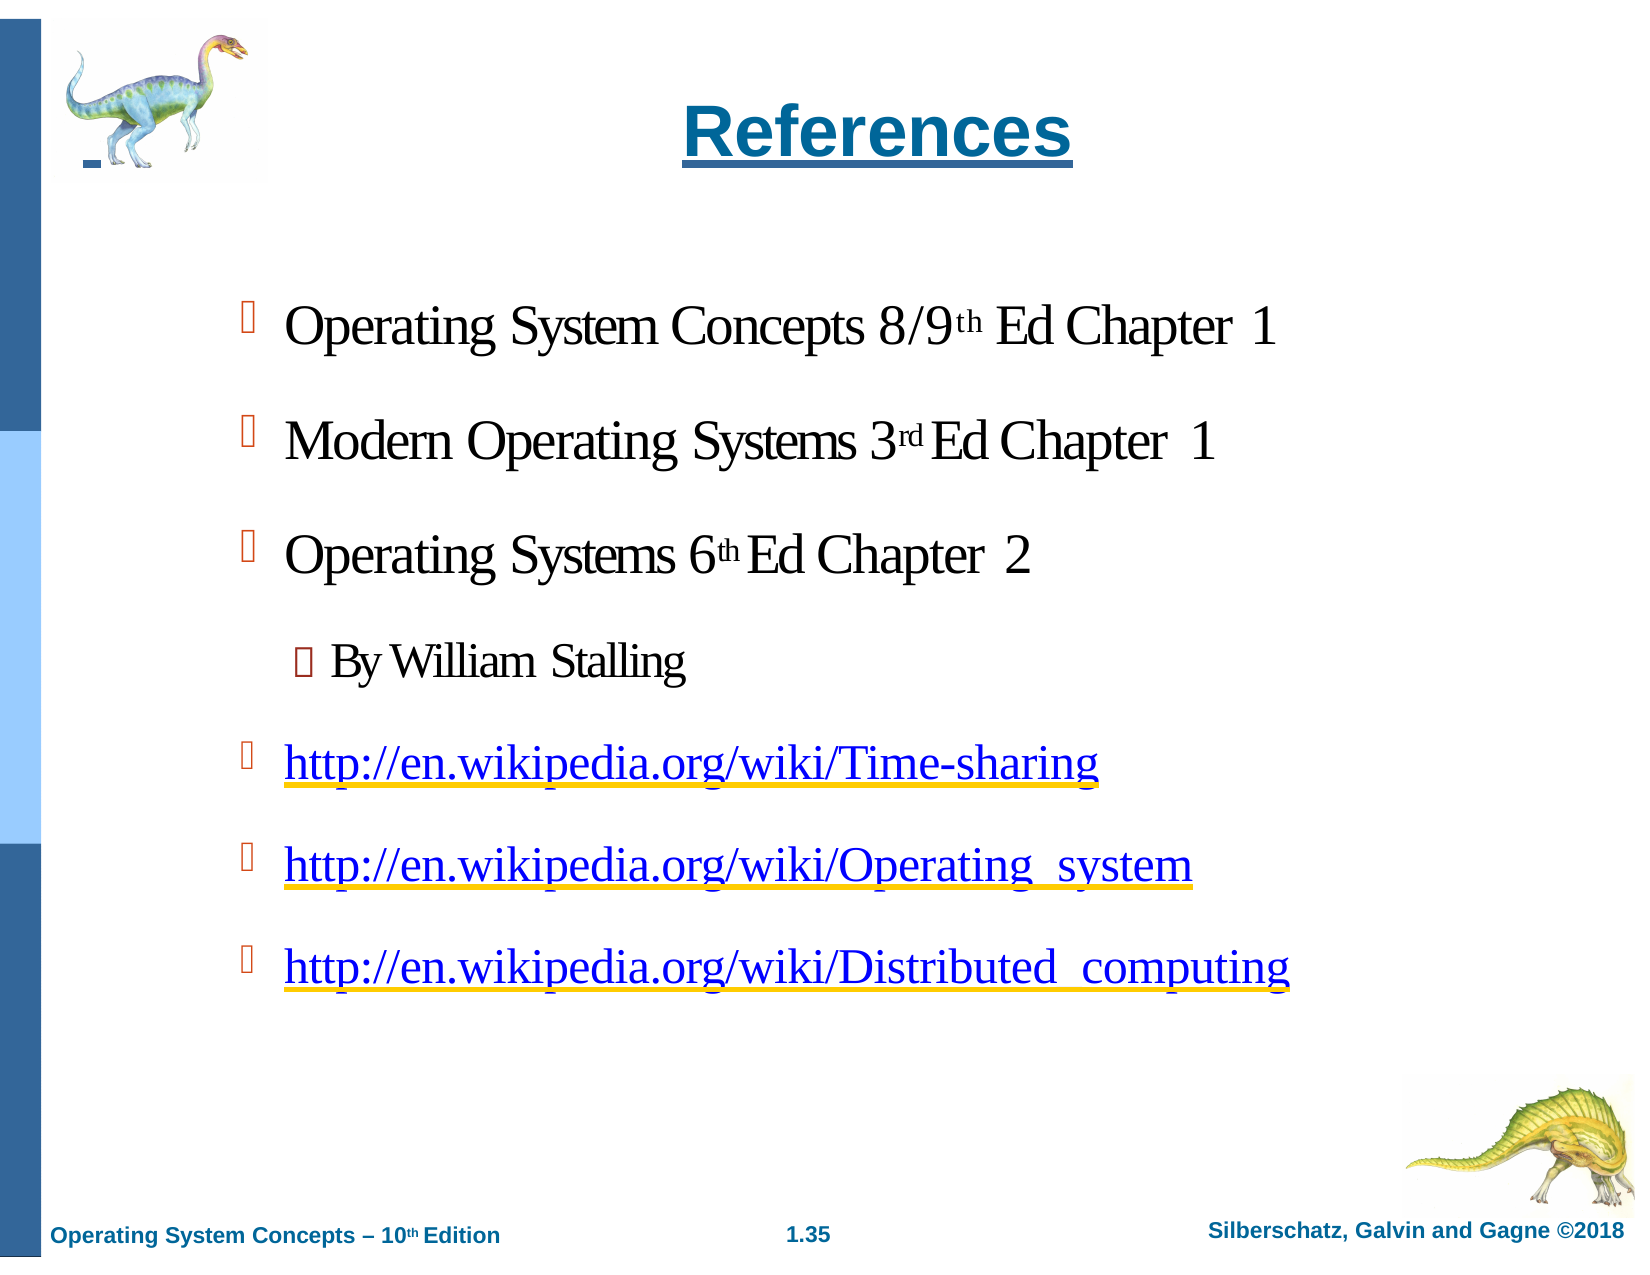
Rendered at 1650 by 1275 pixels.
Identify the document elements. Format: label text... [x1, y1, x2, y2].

picture [51, 18, 268, 183]
text_box [1402, 1074, 1635, 1218]
footer Silberschatz, Galvin and Gagne ©2018 [1206, 1215, 1626, 1275]
text_box Operating System Concepts 8/9th Ed Chapter 1 Modern Operating Systems 3rd Ed Chapter 1 Operating Systems 6th Ed Chapter 2  By William Stalling http://en.wikipedia.org/wiki/Time-sharing http://en.wikipedia.org/wiki/Operating_system http://en.wikipedia.org/wiki/Distributed_computing [233, 285, 1299, 994]
title References [80, 80, 1543, 296]
slide_number 1. [783, 1219, 838, 1275]
text_box [0, 431, 42, 1257]
slide_number Operating System Concepts – 10th Edition [47, 1221, 508, 1275]
